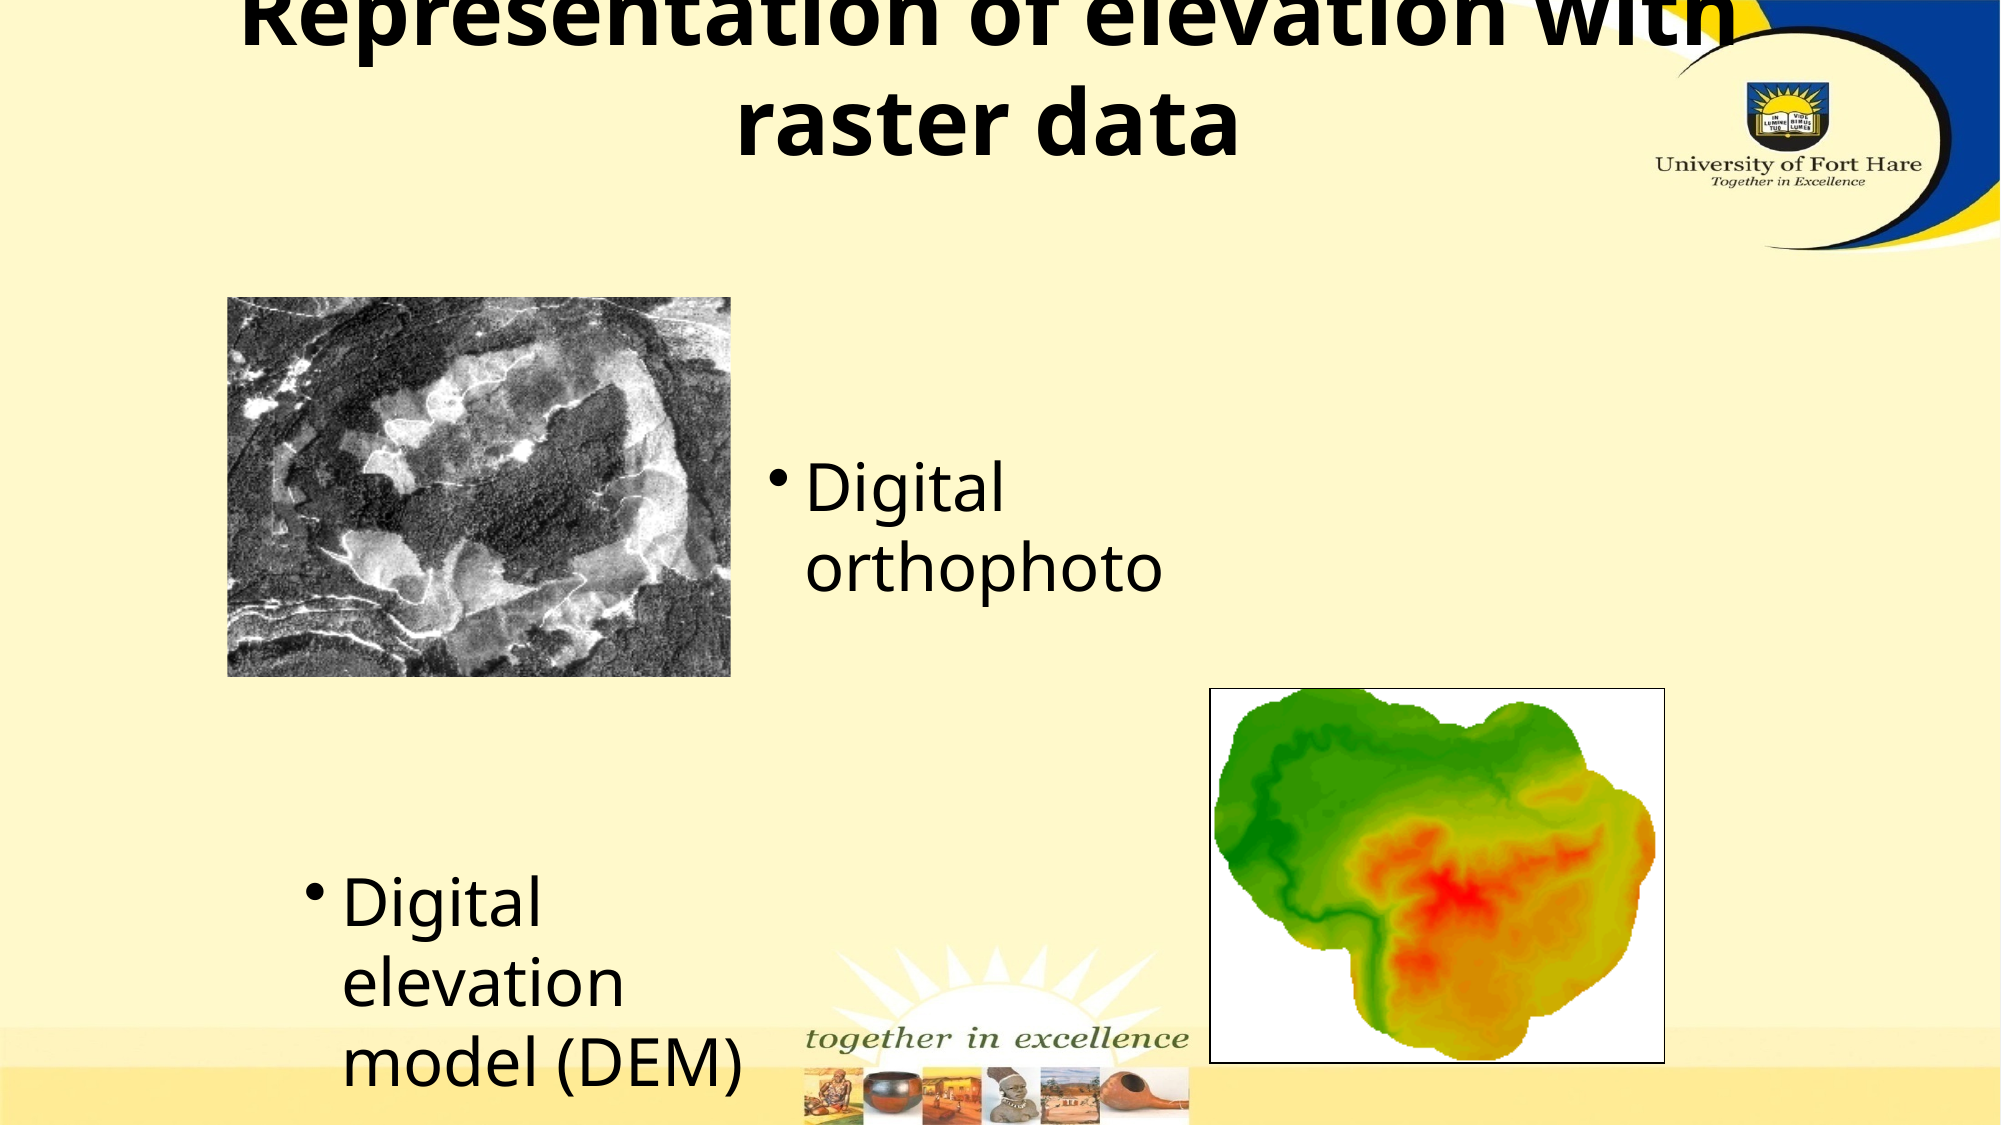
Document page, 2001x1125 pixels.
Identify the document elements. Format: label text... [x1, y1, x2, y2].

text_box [227, 297, 1305, 677]
picture [0, 0, 2001, 1125]
title Representation of elevation with raster data [89, 10, 1890, 118]
text_box Digital elevation model (DEM) [289, 852, 815, 1107]
